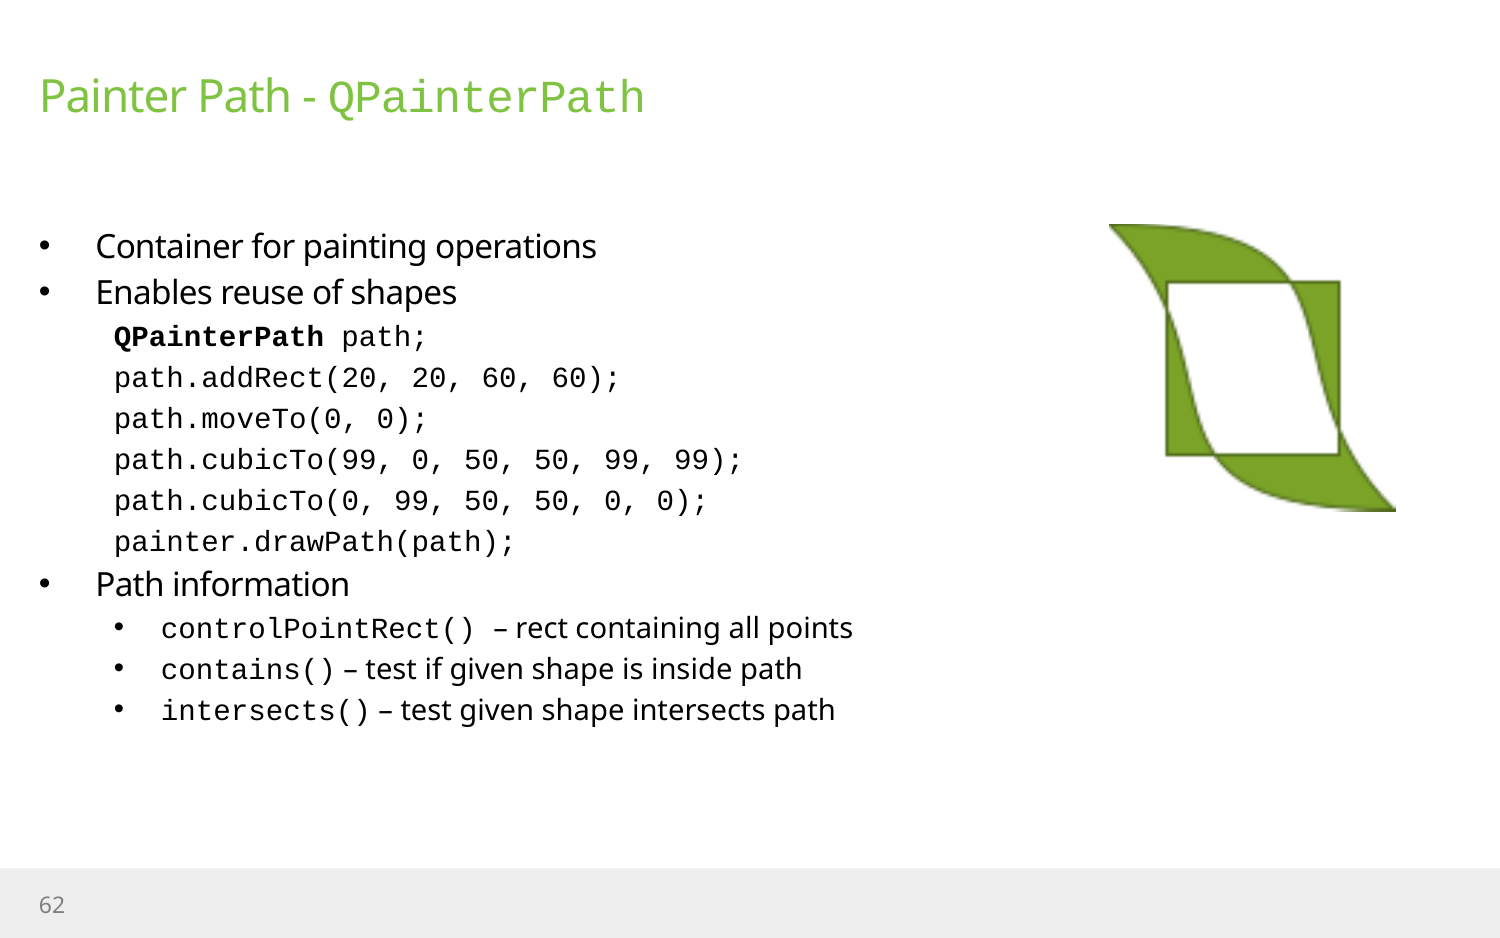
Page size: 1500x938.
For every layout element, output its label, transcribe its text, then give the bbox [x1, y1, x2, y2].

slide_number 62 [39, 892, 410, 921]
title Painter Path - QPainterPath [39, 66, 1052, 195]
picture [1109, 224, 1397, 512]
list Container for painting operations Enables reuse of shapes QPainterPath path; path.addRect(20, 20, 60, 60); path.moveTo(0, 0); path.cubicTo(99, 0, 50, 50, 99, 99); path.cubicTo(0, 99, 50, 50, 0, 0); painter.drawPath(path); Path information controlPointRect() – rect containing all points contains() – test if given shape is inside path intersects() – test given shape intersects path [39, 224, 1471, 846]
